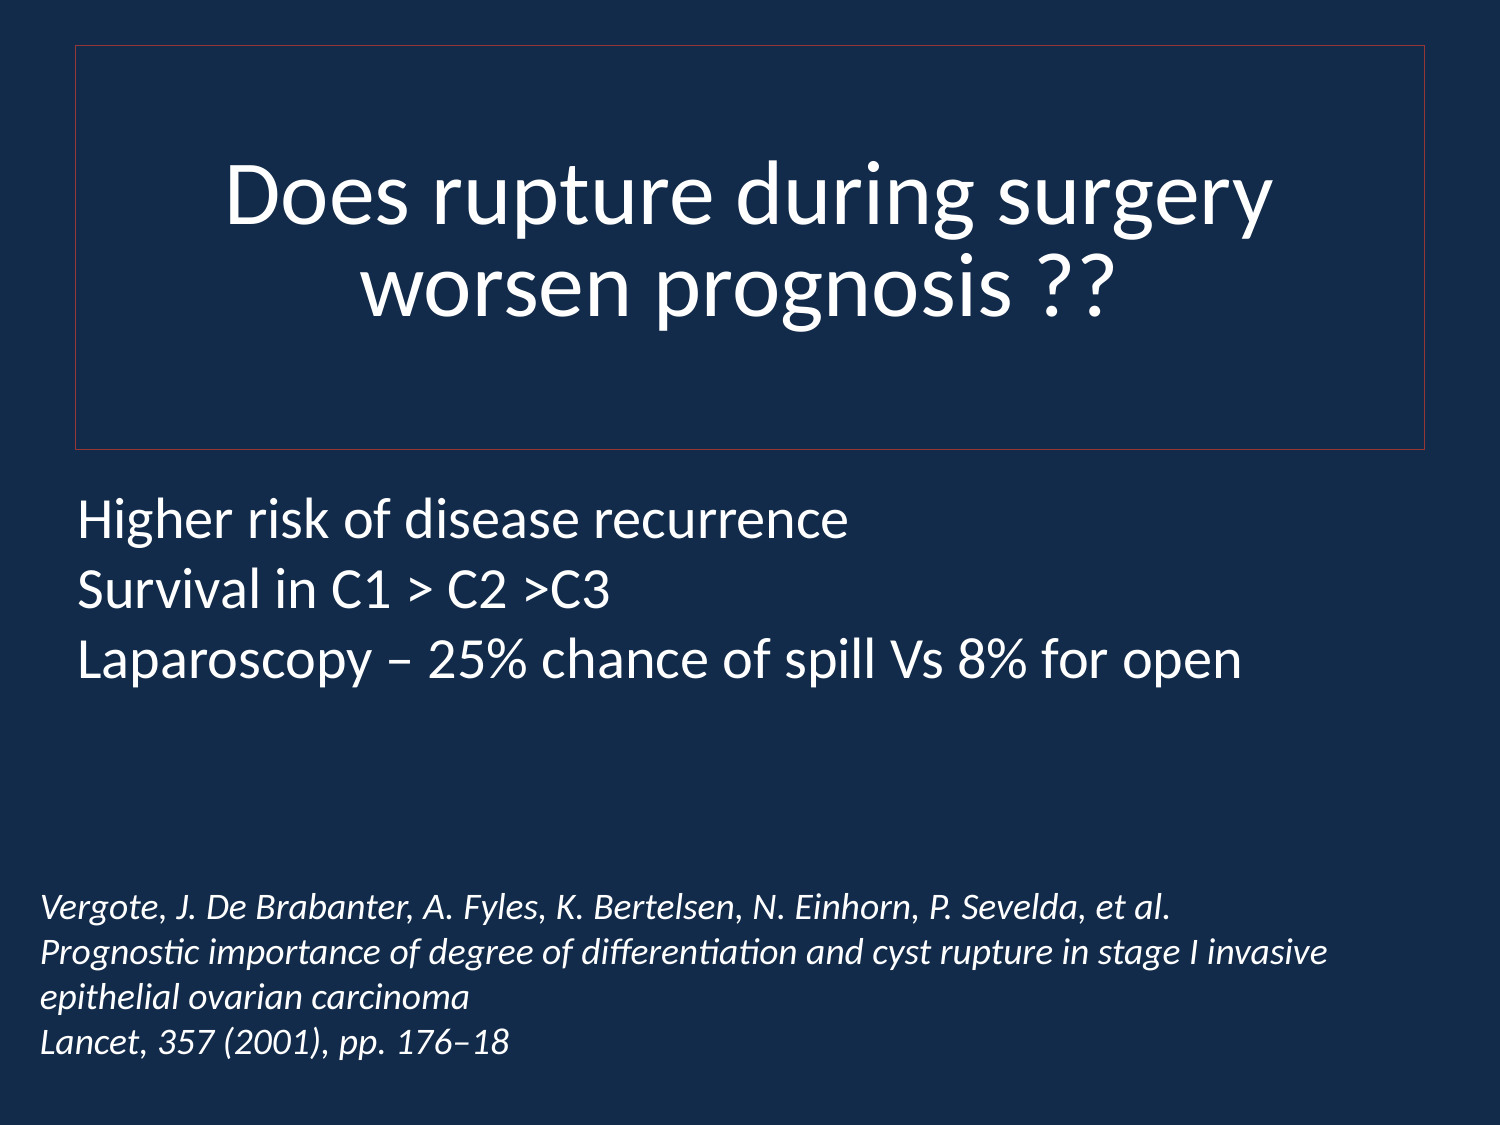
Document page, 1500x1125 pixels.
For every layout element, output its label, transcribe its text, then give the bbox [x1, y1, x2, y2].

list Higher risk of disease recurrence Survival in C1 > C2 >C3 Laparoscopy – 25% chance of spill Vs 8% for open [62, 487, 1475, 875]
title Does rupture during surgery worsen prognosis ?? [75, 45, 1425, 450]
text_box Vergote, J. De Brabanter, A. Fyles, K. Bertelsen, N. Einhorn, P. Sevelda, et al. Prognostic importance of degree of differentiation and cyst rupture in stage I invasive epithelial ovarian carcinoma Lancet, 357 (2001), pp. 176–18 [24, 874, 1413, 1070]
